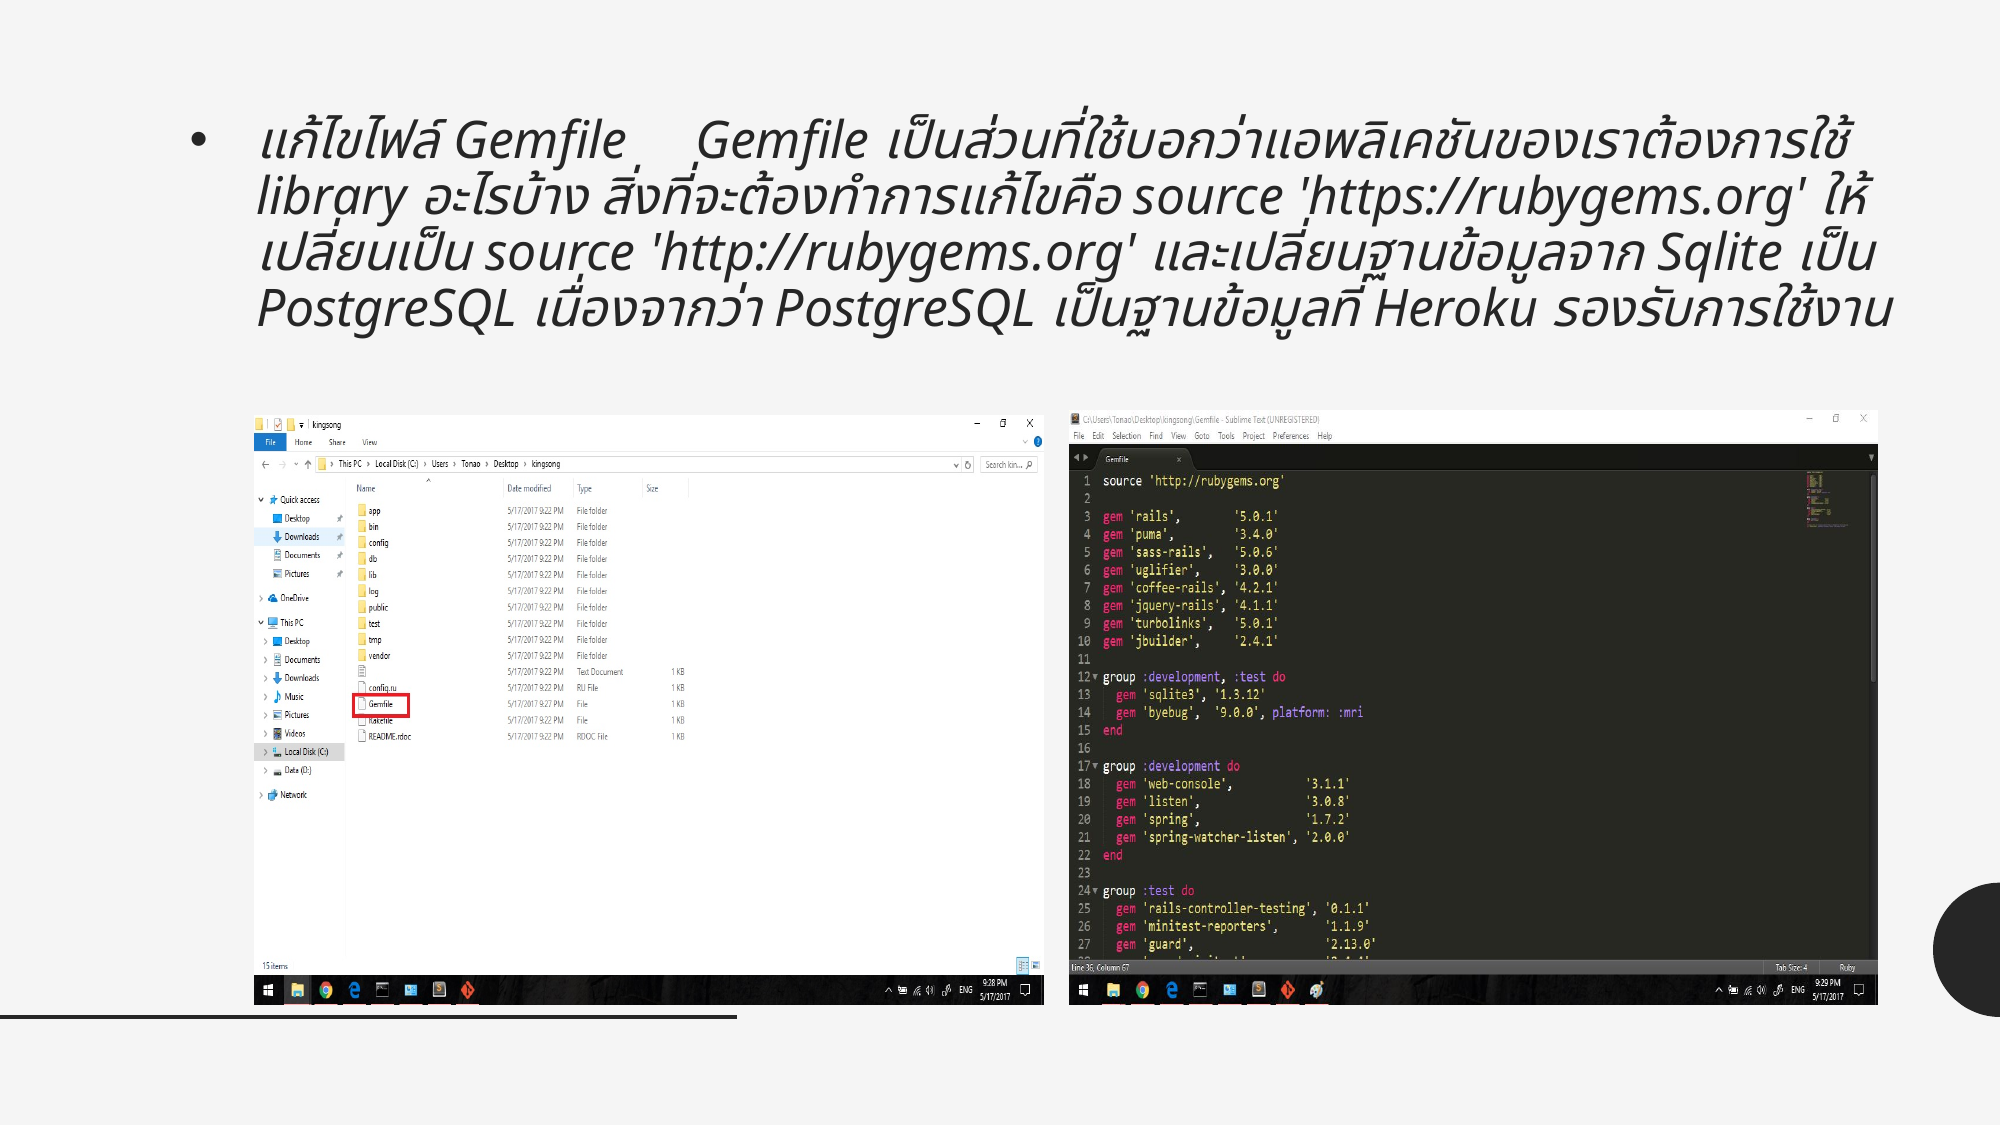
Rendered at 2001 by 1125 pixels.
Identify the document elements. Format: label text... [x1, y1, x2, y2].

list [254, 415, 1044, 1005]
picture [1069, 410, 1878, 1005]
title แก้ไขไฟล์ Gemfile Gemfile เป็นส่วนที่ใช้บอกว่าแอพลิเคชันของเราต้องการใช้ library อะไรบ้าง สิ่งที่จะต้องทำการแก้ไขคือ source 'https://rubygems.org' ให้เปลี่ยนเป็น source 'http://rubygems.org' และเปลี่ยนฐานข้อมูลจาก Sqlite เป็น PostgreSQL เนื่องจากว่า PostgreSQL เป็นฐานข้อมูลที่ Heroku รองรับการใช้งาน [174, 106, 1911, 396]
